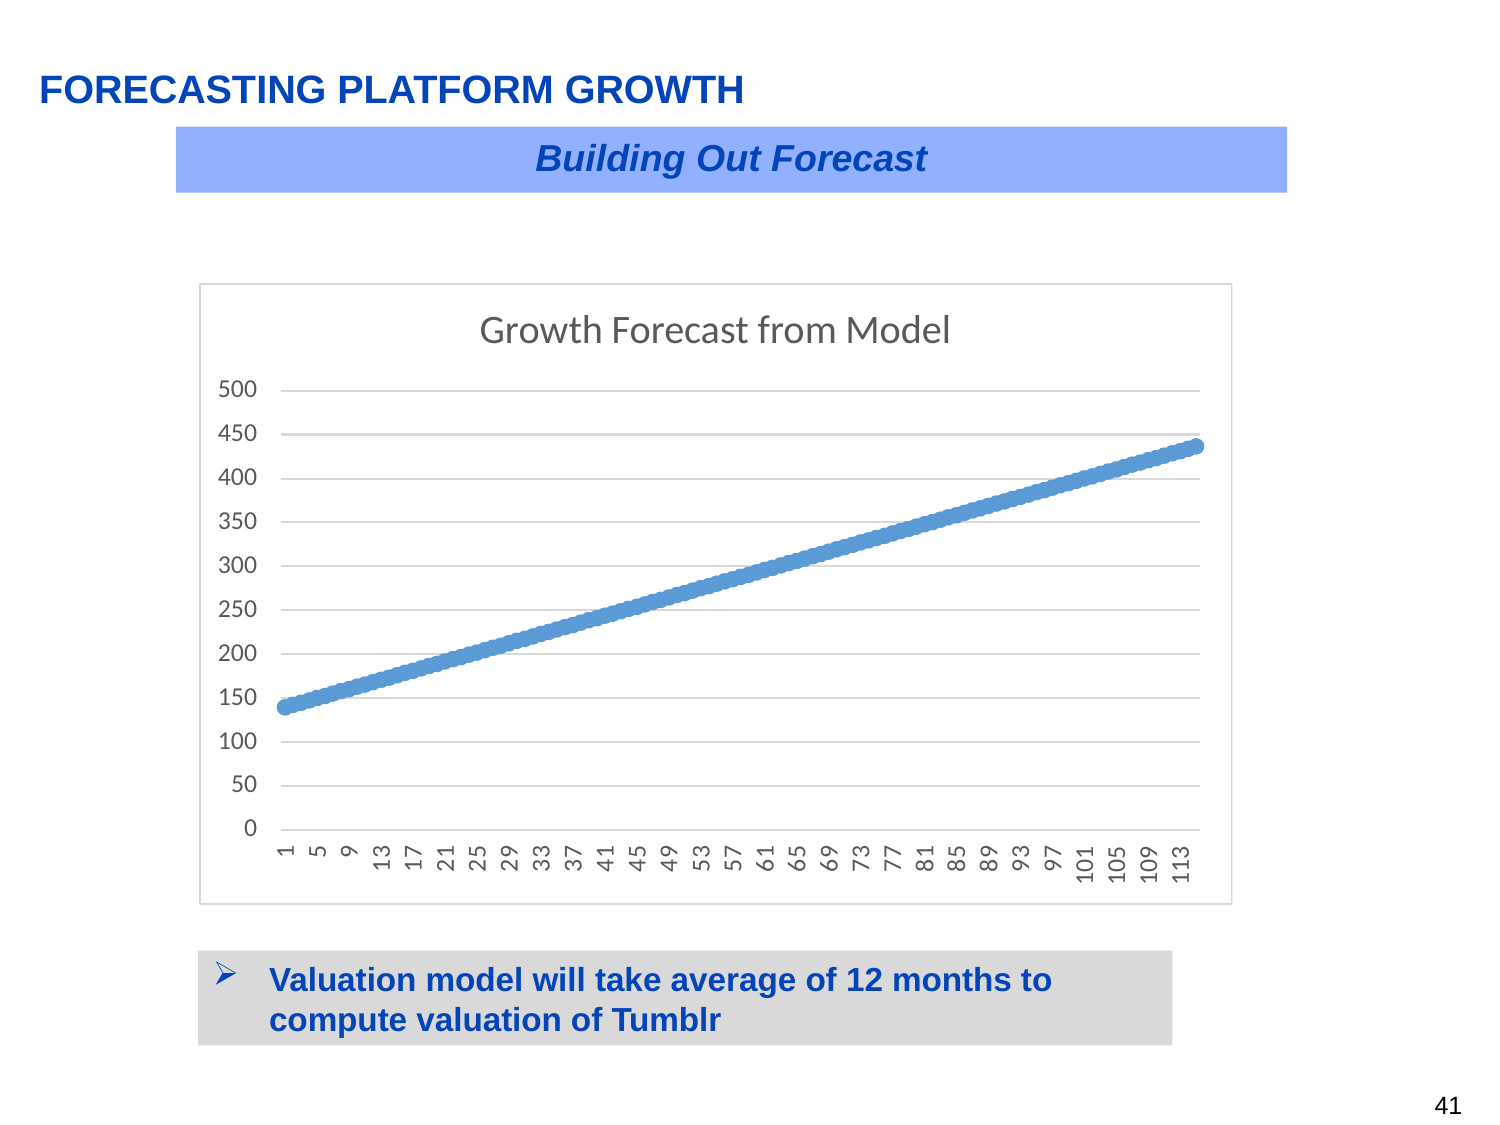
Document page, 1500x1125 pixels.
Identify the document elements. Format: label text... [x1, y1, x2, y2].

title FORECASTING PLATFORM GROWTH [38, 63, 1482, 112]
slide_number 40 [1149, 1089, 1463, 1121]
text_box Valuation model will take average of 12 months to compute valuation of Tumblr [198, 950, 1173, 1046]
picture [197, 282, 1233, 905]
text_box Building Out Forecast [175, 126, 1288, 193]
